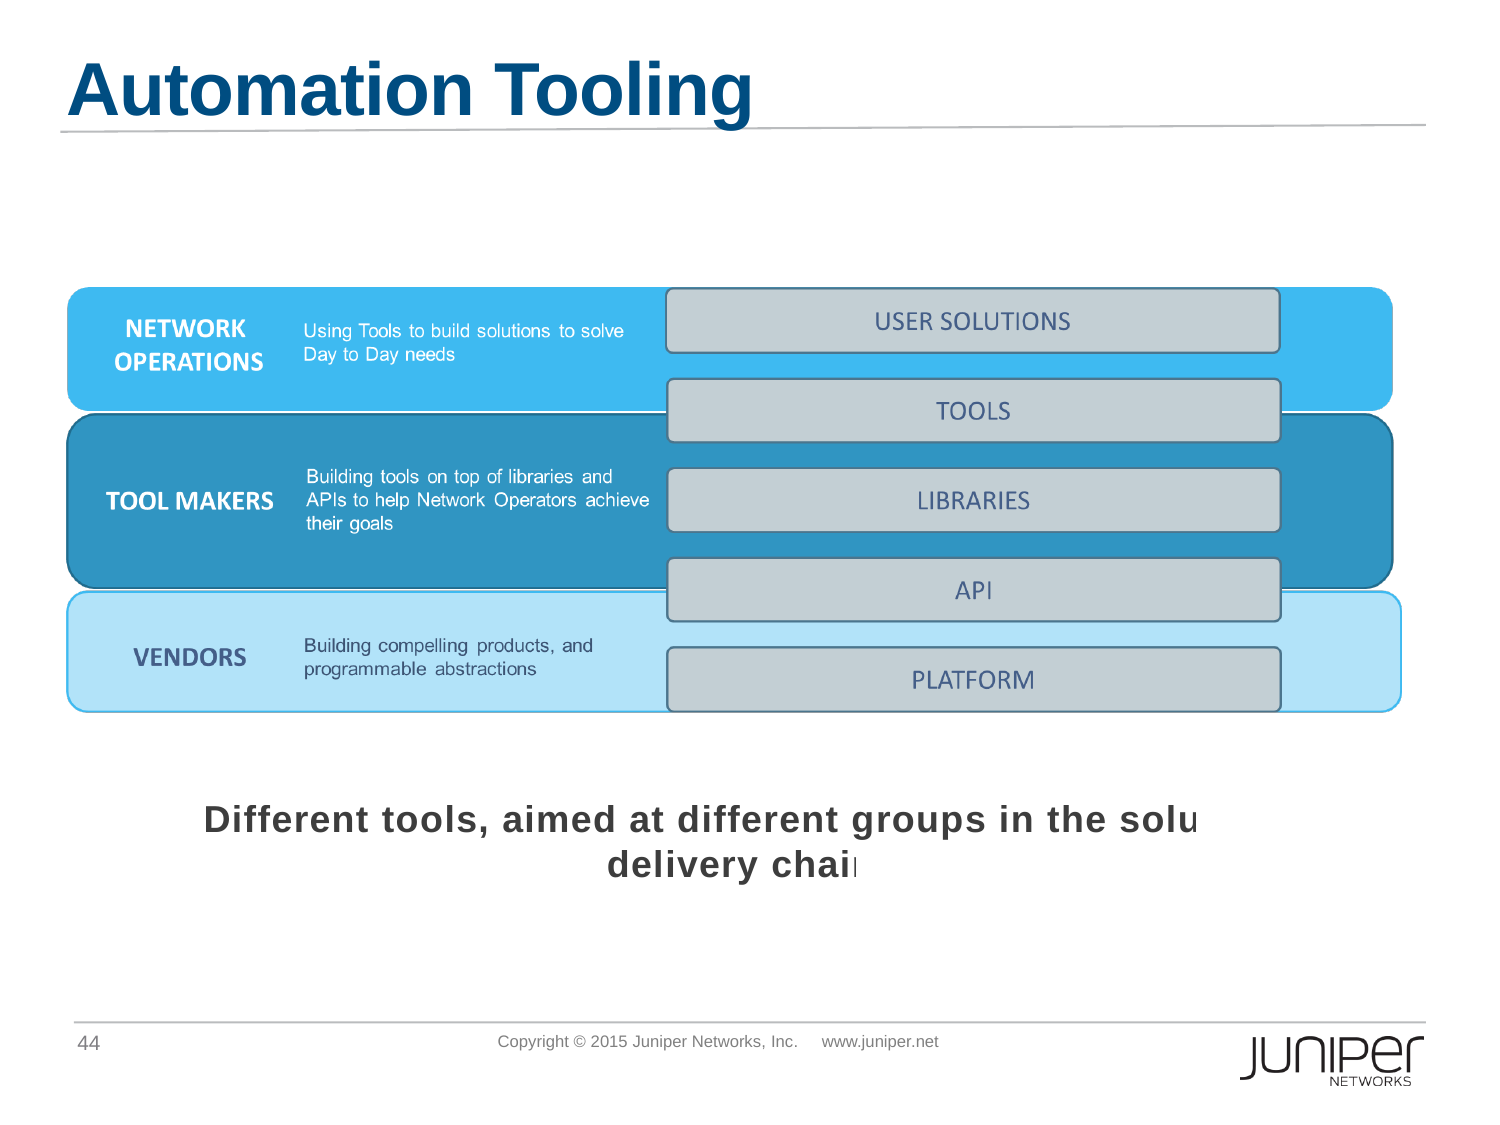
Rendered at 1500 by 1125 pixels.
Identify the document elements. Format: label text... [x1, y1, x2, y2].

picture [65, 287, 1403, 713]
picture [1240, 1036, 1424, 1086]
text_box Automation Tooling [66, 50, 1417, 132]
text_box Different tools, aimed at different groups in the solution delivery chain [141, 787, 1342, 893]
